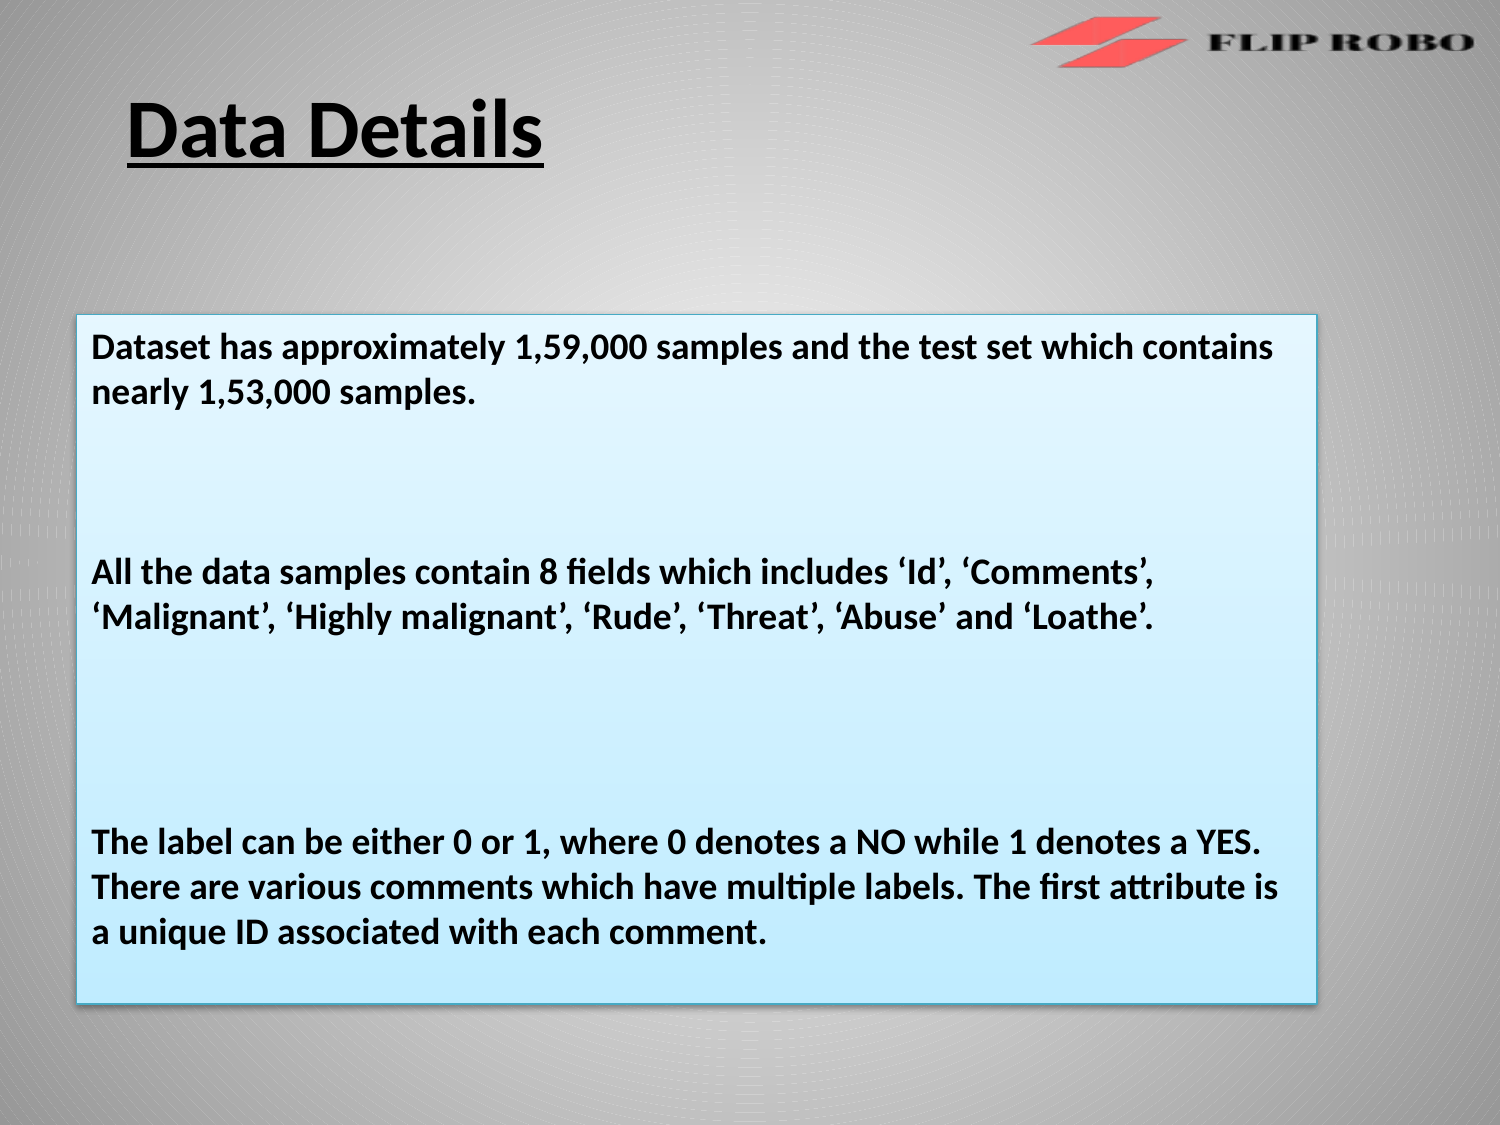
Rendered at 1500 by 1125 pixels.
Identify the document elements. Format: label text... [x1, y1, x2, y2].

text_box Data Details [112, 66, 656, 182]
text_box Dataset has approximately 1,59,000 samples and the test set which contains nearly 1,53,000 samples. All the data samples contain 8 fields which includes ‘Id’, ‘Comments’, ‘Malignant’, ‘Highly malignant’, ‘Rude’, ‘Threat’, ‘Abuse’ and ‘Loathe’. The label can be either 0 or 1, where 0 denotes a NO while 1 denotes a YES. There are various comments which have multiple labels. The first attribute is a unique ID associated with each comment. [76, 314, 1318, 1005]
picture [962, 0, 1500, 196]
